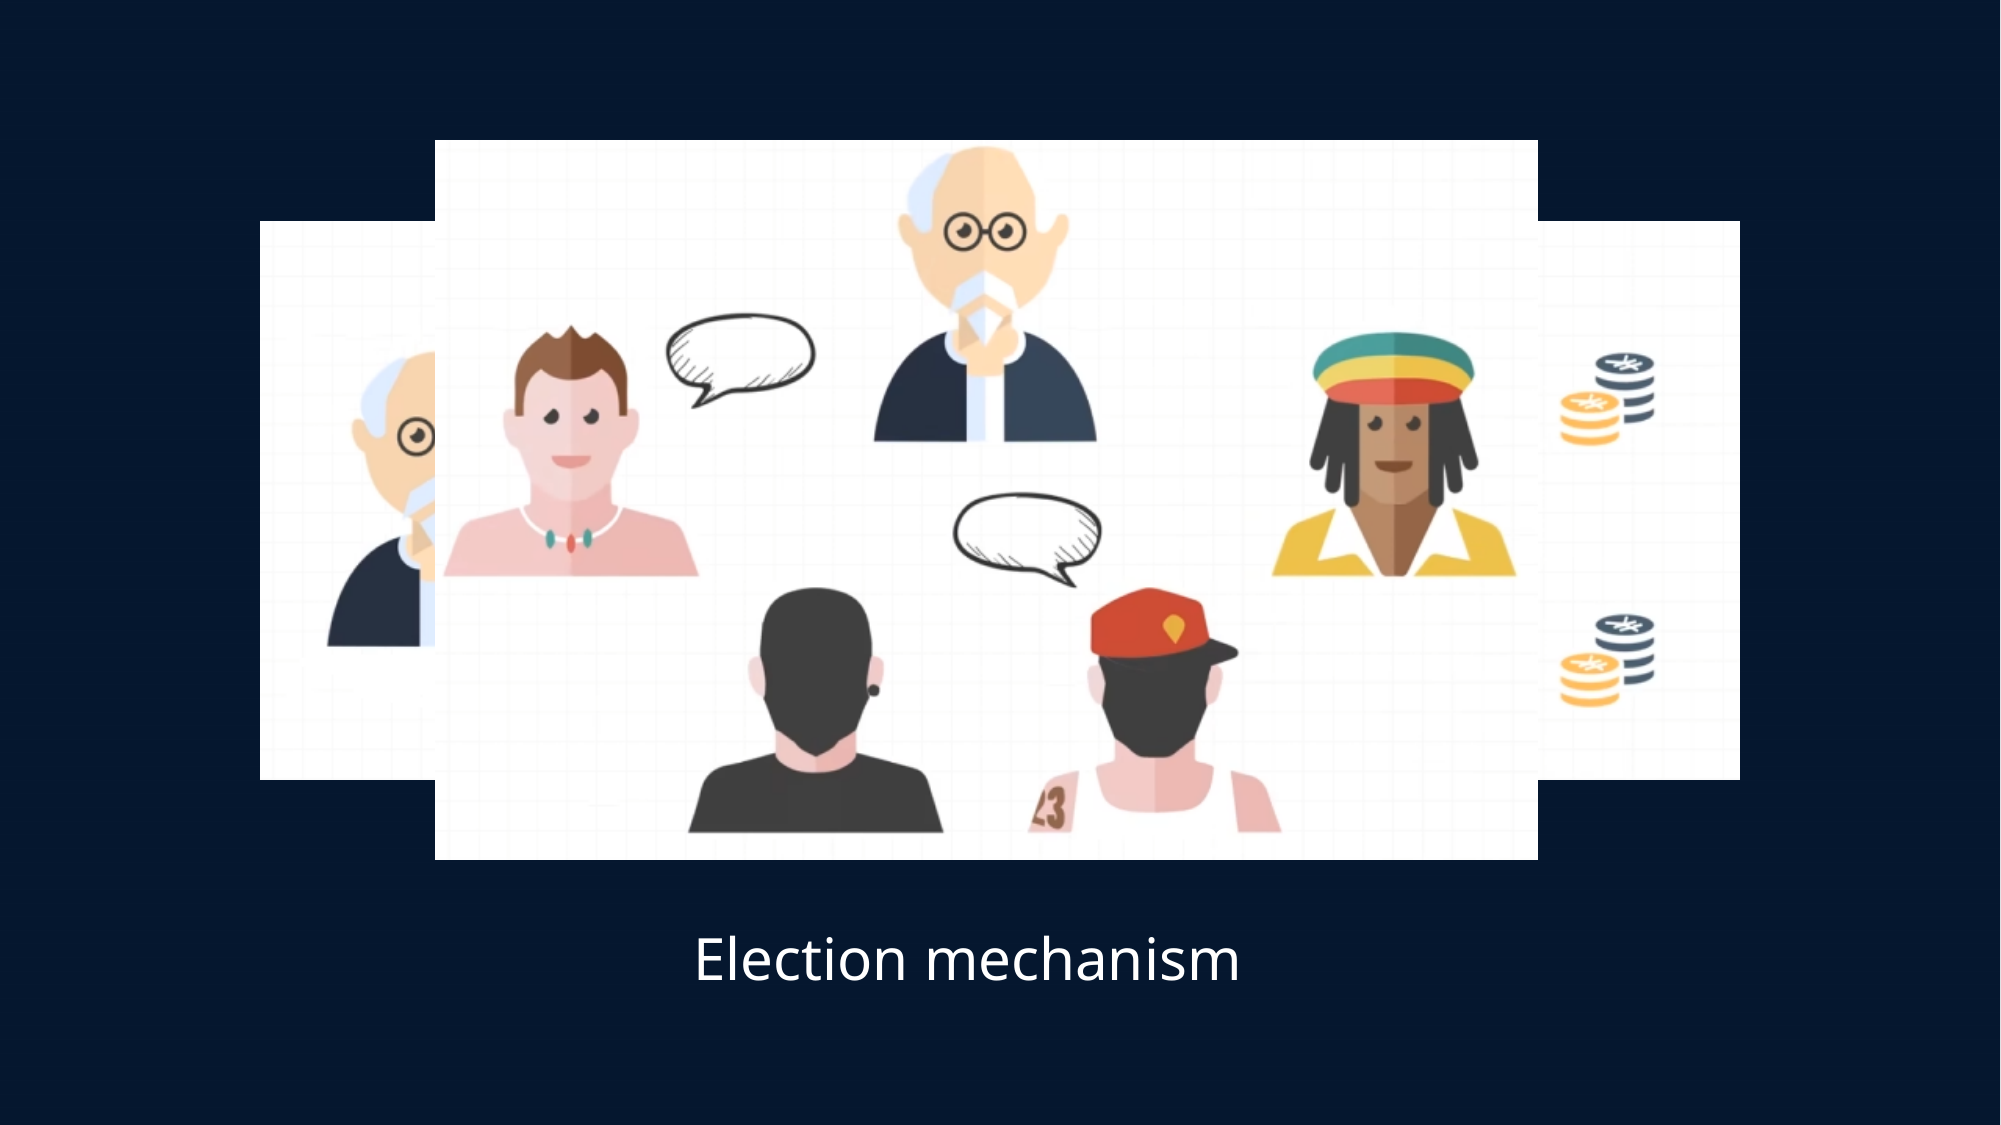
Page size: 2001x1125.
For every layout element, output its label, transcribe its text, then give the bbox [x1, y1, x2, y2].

text_box Election mechanism [678, 914, 1679, 1000]
picture [0, 0, 2001, 1125]
